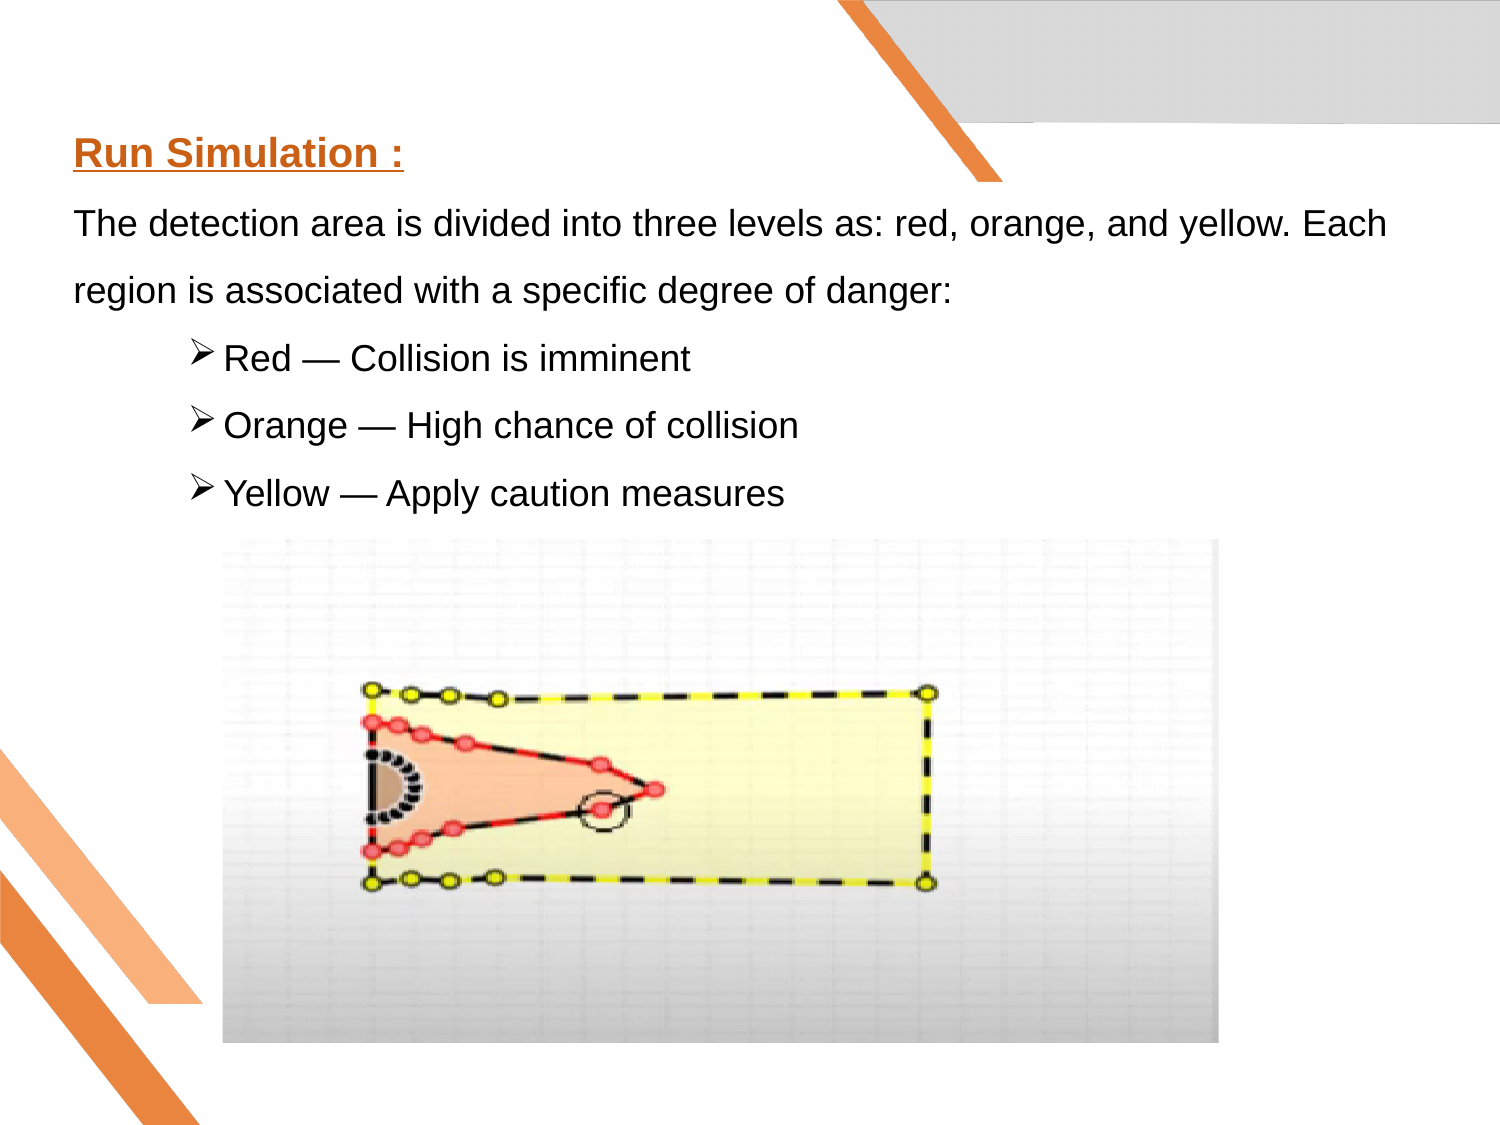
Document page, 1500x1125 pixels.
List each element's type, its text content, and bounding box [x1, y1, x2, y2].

picture [837, 0, 1500, 124]
picture [222, 538, 1219, 1044]
text_box Run Simulation : The detection area is divided into three levels as: red, orange, and yellow. Each region is associated with a specific degree of danger: Red — Collision is imminent Orange — High chance of collision Yellow — Apply caution measures [58, 93, 1442, 589]
picture [0, 745, 203, 1125]
